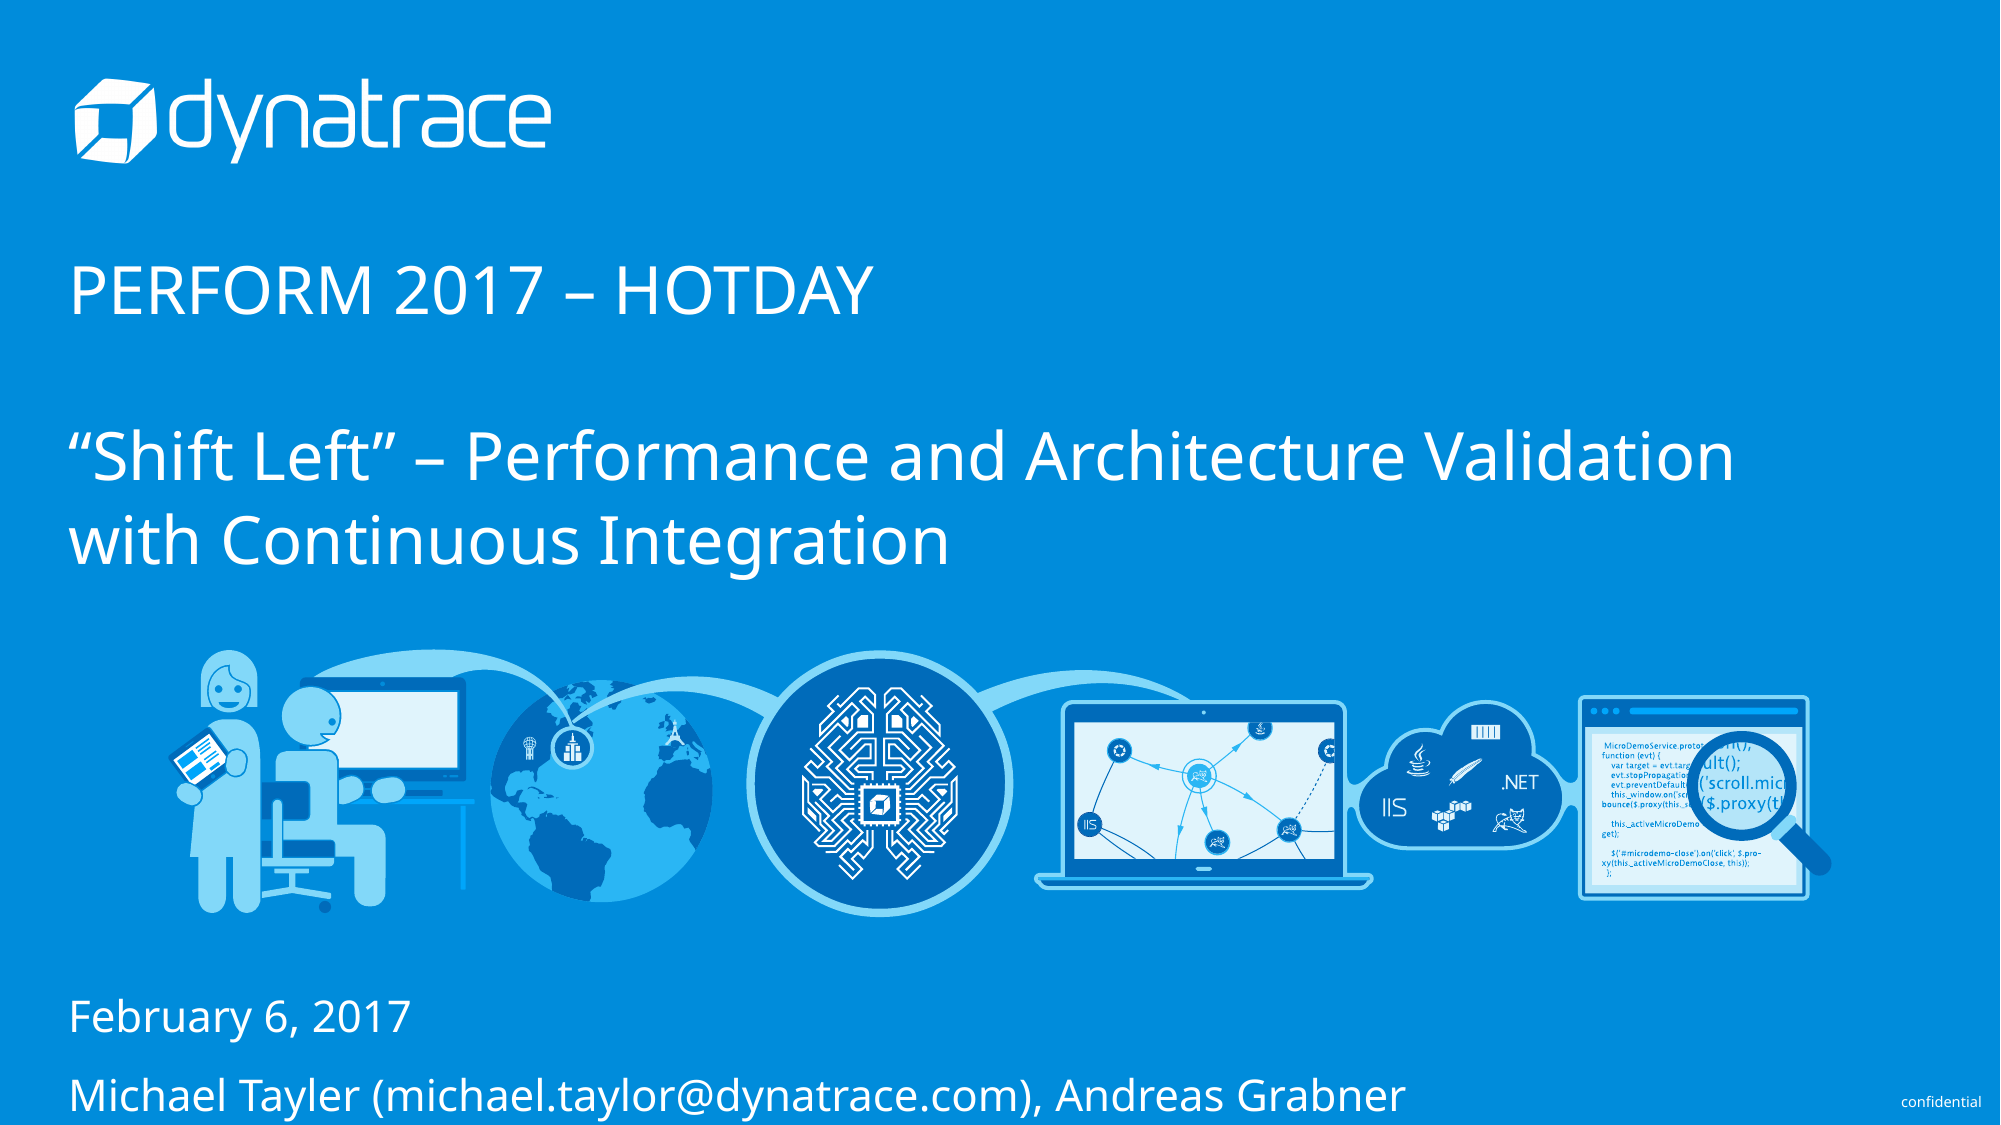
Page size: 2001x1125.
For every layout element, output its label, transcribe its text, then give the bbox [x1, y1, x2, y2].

list February 6, 2017 Michael Tayler (michael.taylor@dynatrace.com), Andreas Grabner (andreas.grabner@dynatrace.com) [53, 955, 1901, 1096]
picture [74, 78, 551, 164]
text_box [231, 588, 382, 739]
text_box [406, 583, 557, 734]
title PERFORM 2017 – HOTDAY “Shift Left” – Performance and Architecture Validation with Continuous Integration [53, 236, 1901, 379]
